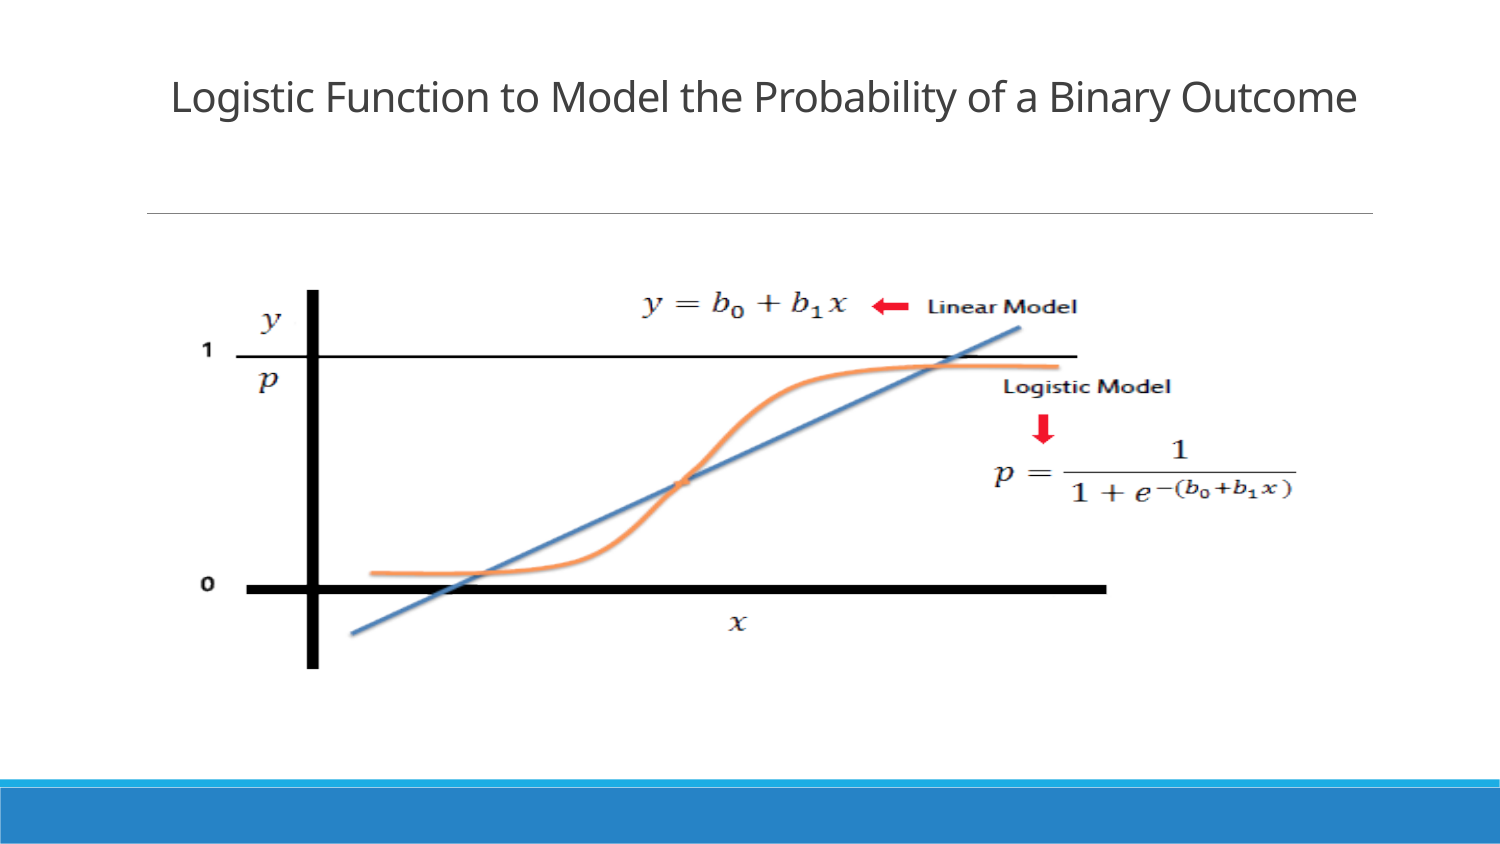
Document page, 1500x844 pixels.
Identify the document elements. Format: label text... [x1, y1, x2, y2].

picture [154, 230, 1346, 719]
title Logistic Function to Model the Probability of a Binary Outcome [155, 63, 1449, 163]
